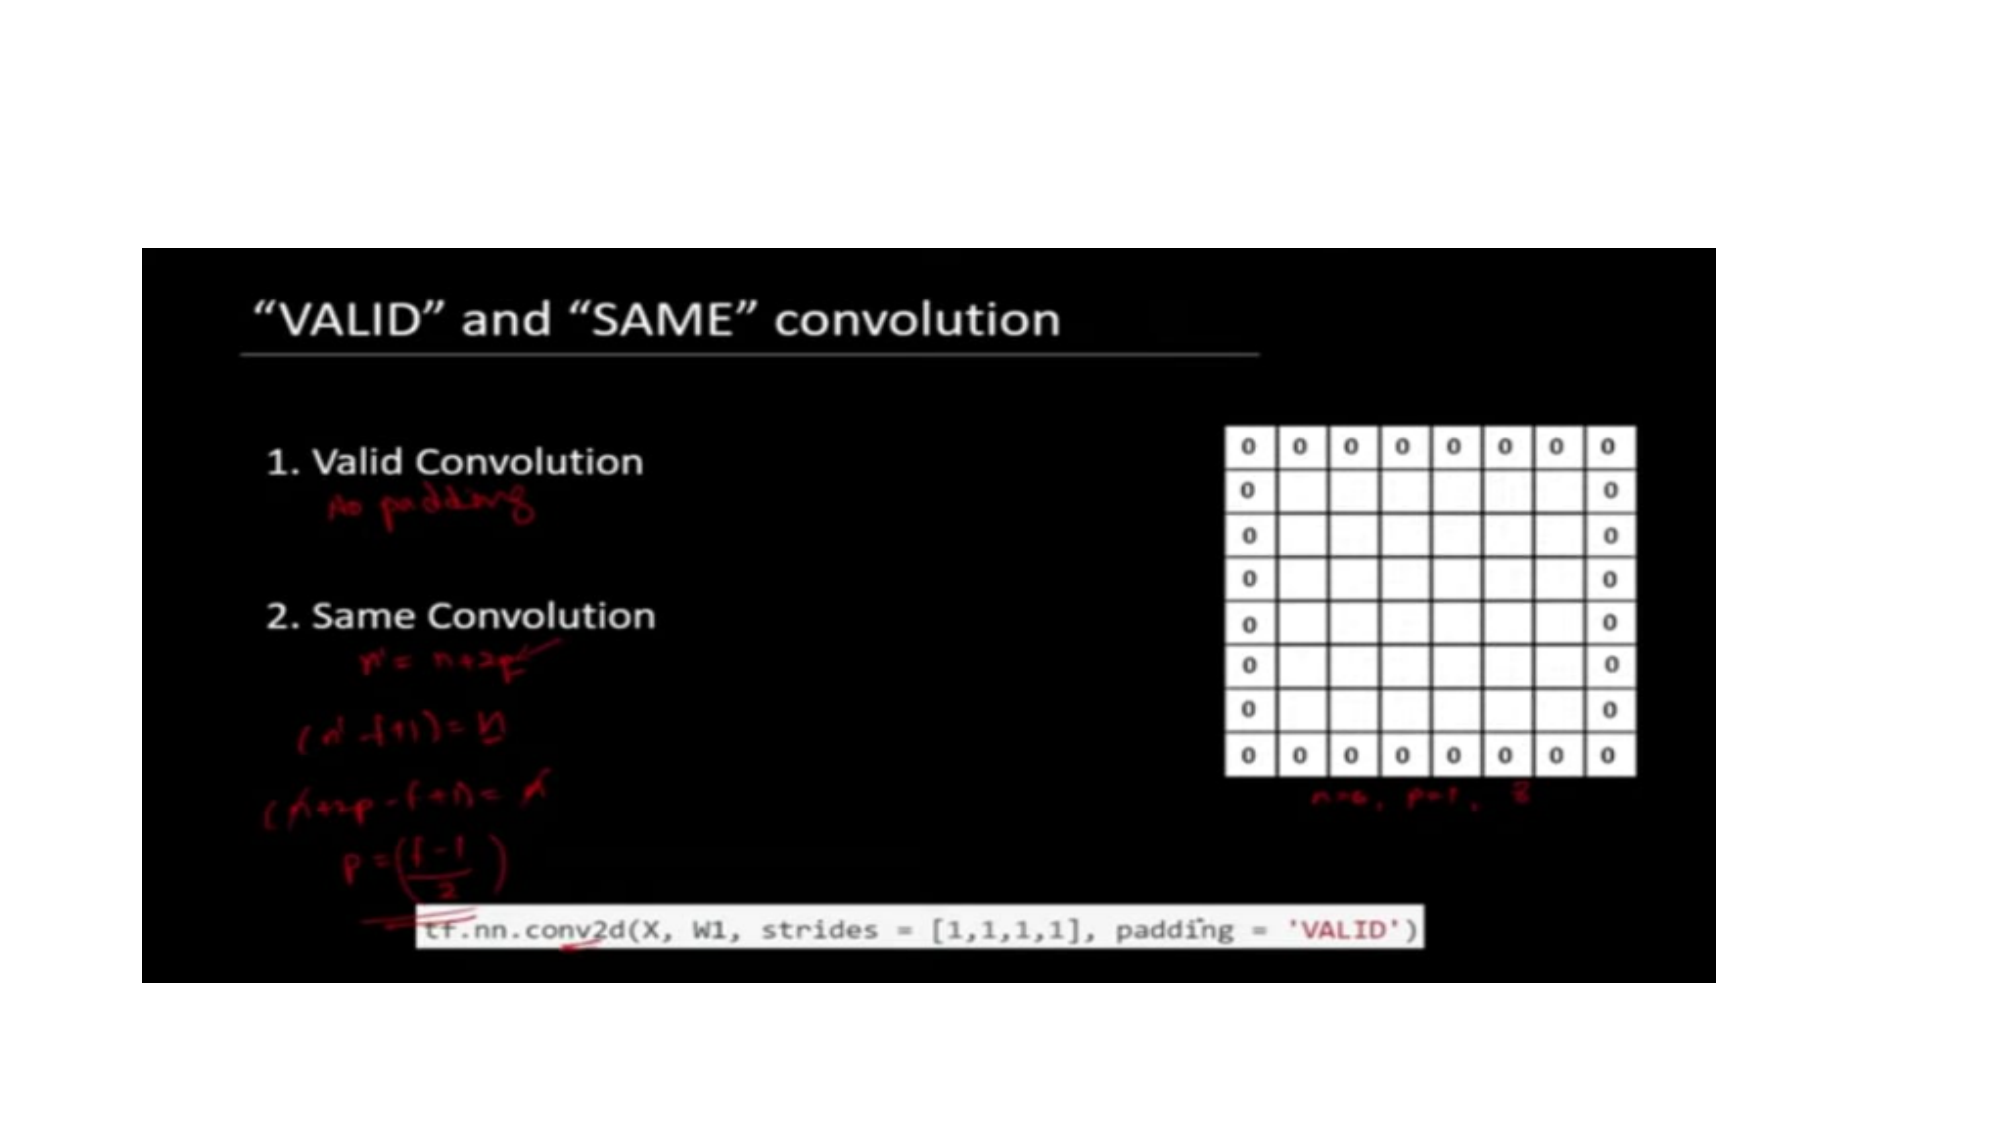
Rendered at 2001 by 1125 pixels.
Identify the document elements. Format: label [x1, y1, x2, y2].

list [142, 248, 1716, 983]
